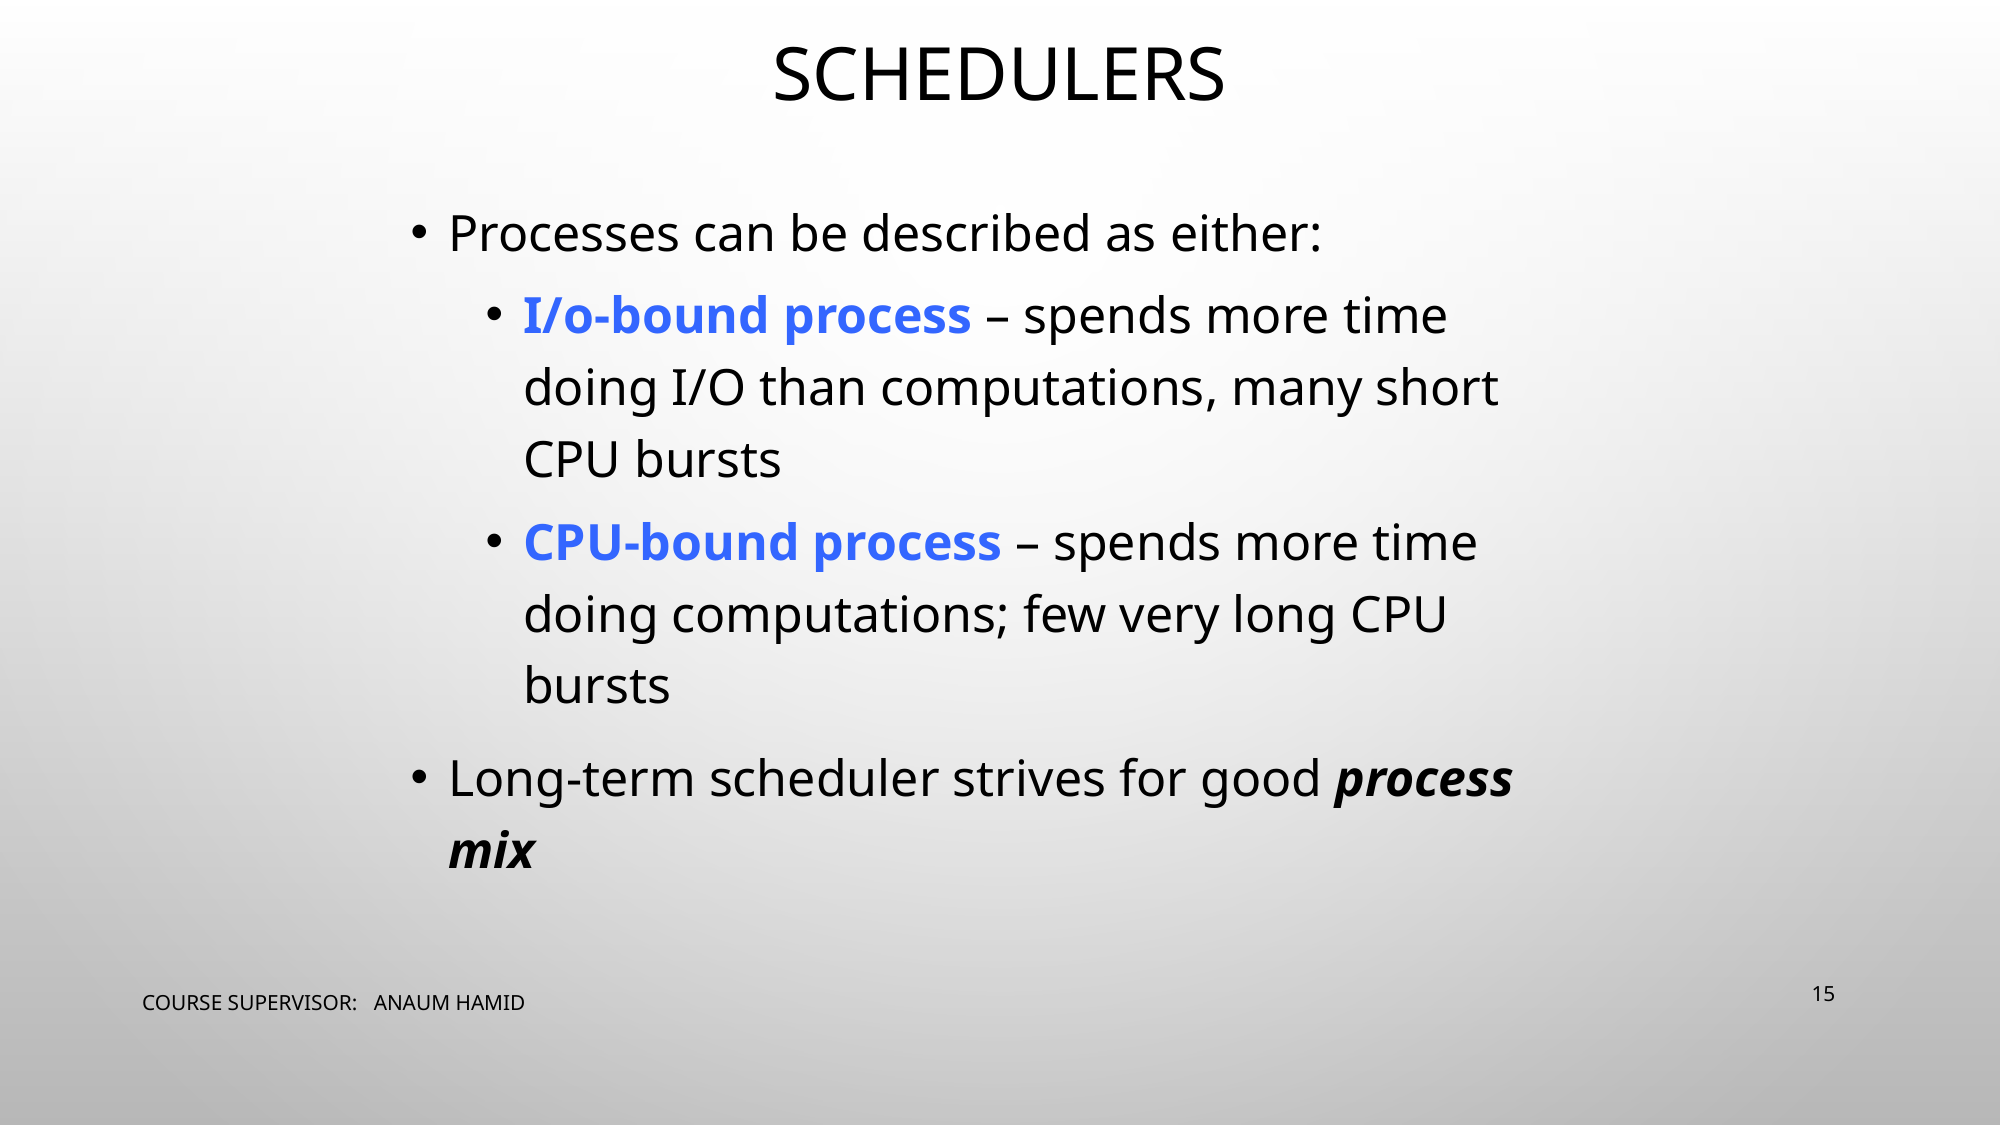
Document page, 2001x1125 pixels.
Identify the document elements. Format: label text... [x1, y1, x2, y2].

list Processes can be described as either: I/o-bound process – spends more time doing I/O than computations, many short CPU bursts CPU-bound process – spends more time doing computations; few very long CPU bursts Long-term scheduler strives for good process mix [395, 181, 1575, 938]
slide_number ‹#› [1724, 965, 1851, 1025]
footer COURSE SUPERVISOR: ANAUM HAMID [125, 965, 1220, 1025]
title SCHEDULERS [324, 29, 1675, 125]
picture [0, 0, 2000, 1125]
